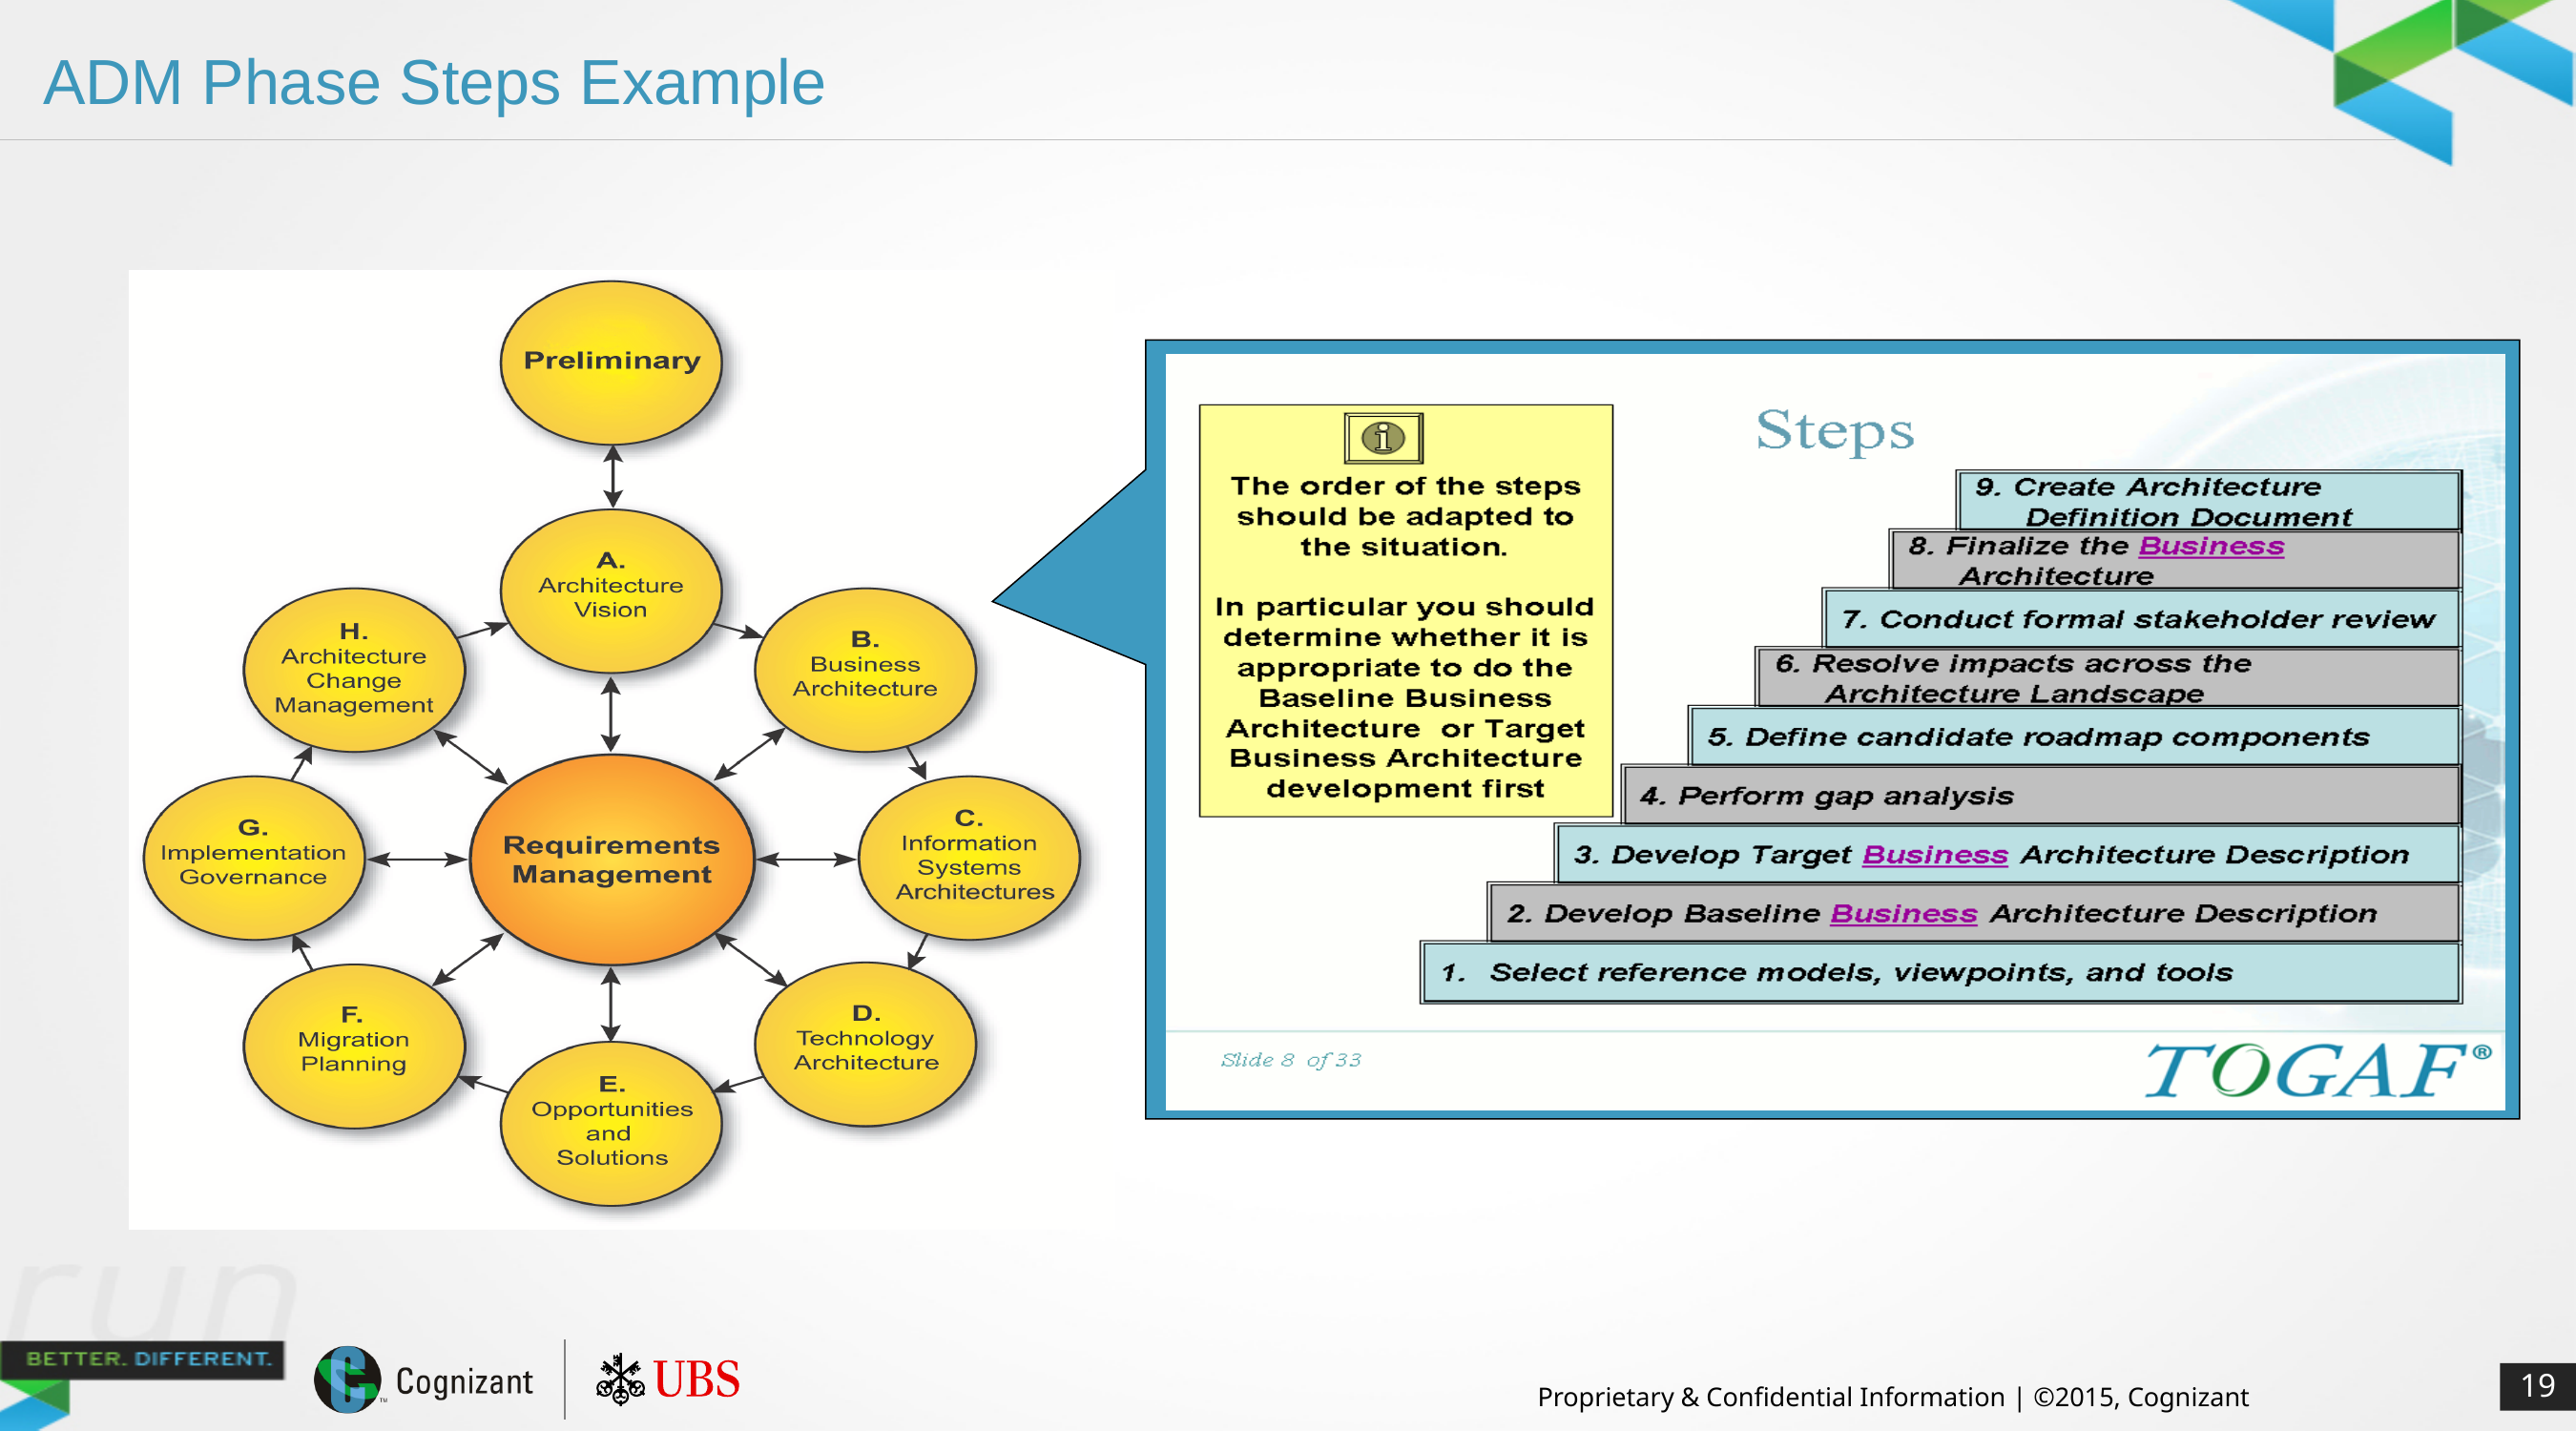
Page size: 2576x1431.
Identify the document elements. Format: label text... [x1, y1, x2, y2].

text_box [1119, 340, 2520, 1119]
picture [0, 0, 2576, 1431]
title ADM Phase Steps Example [43, 19, 2456, 139]
